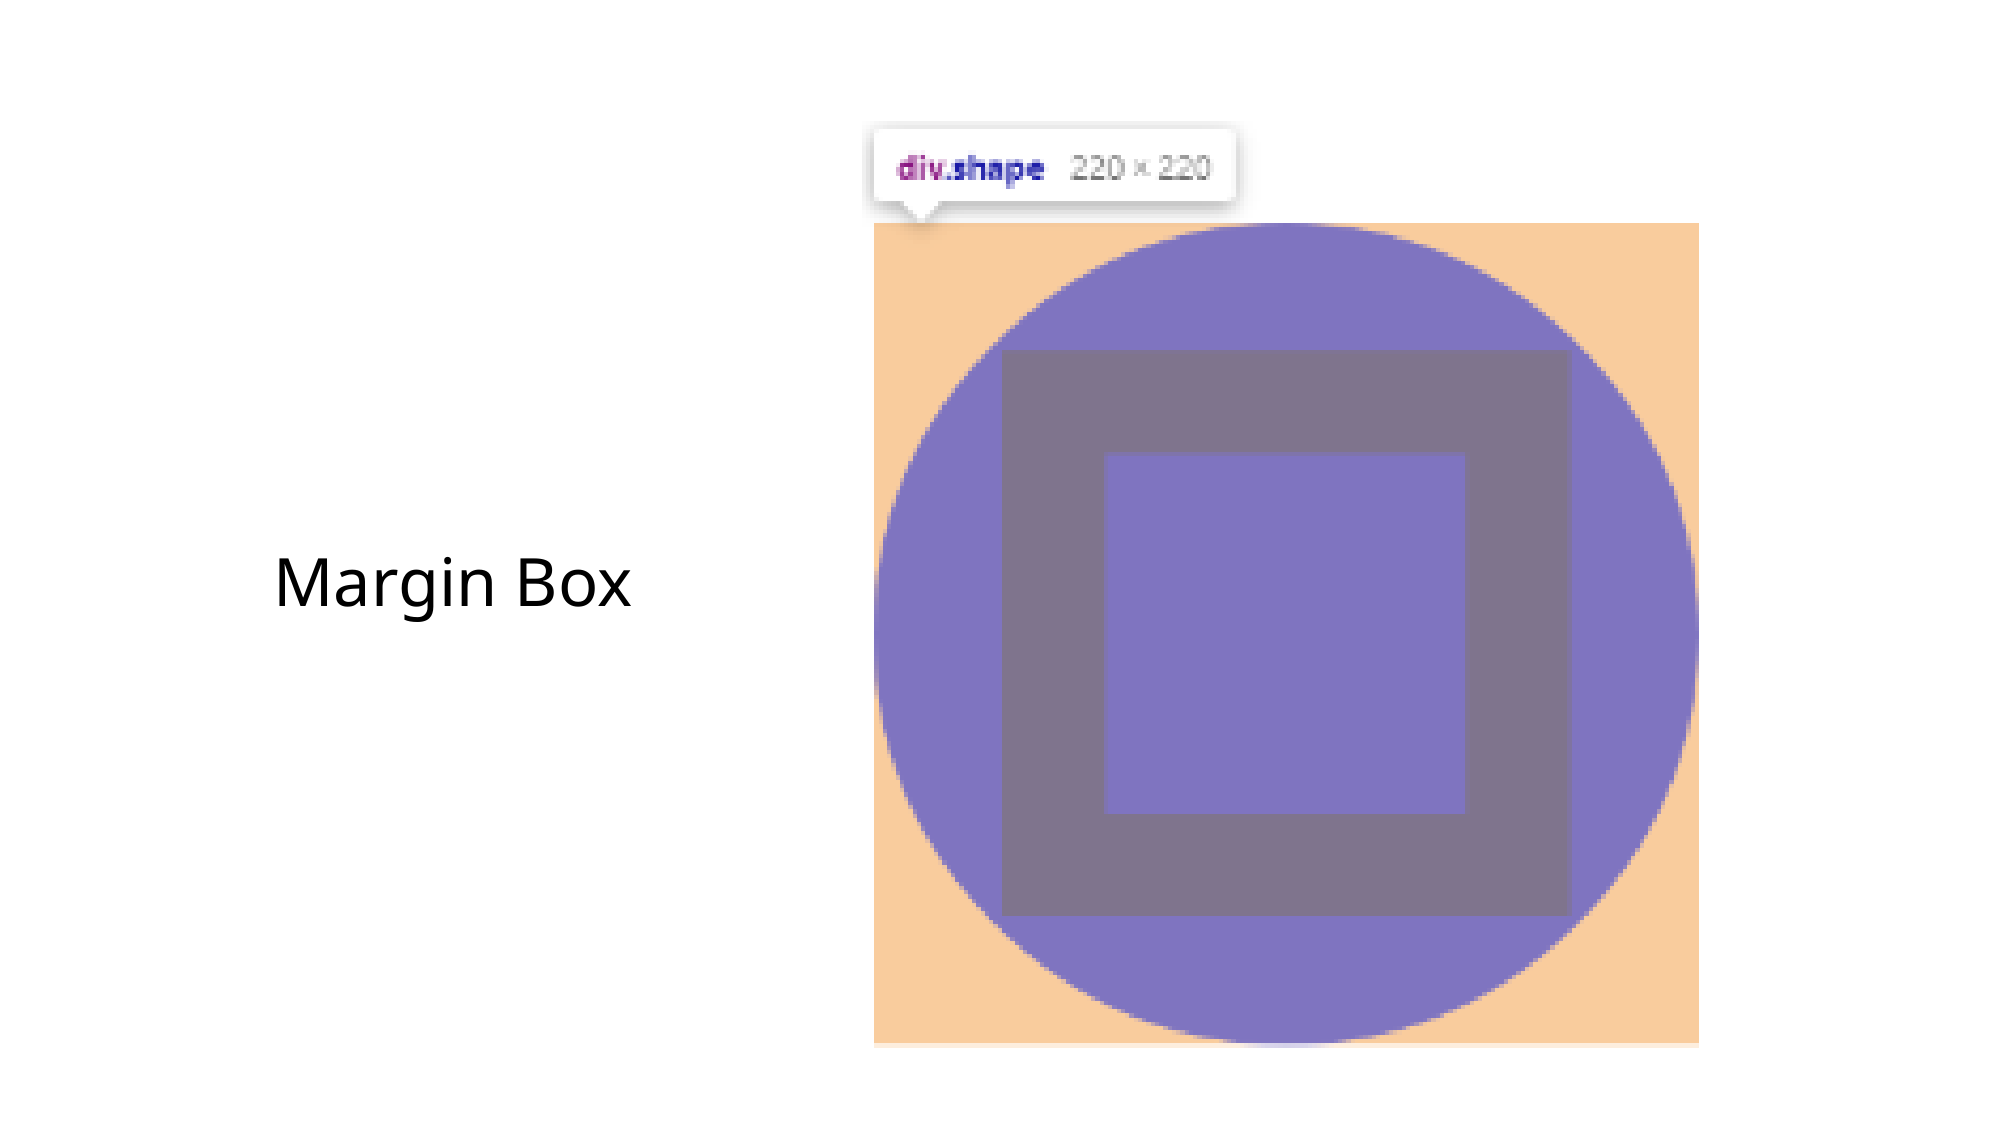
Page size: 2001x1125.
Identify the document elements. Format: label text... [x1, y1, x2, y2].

title Margin Box [192, 467, 714, 703]
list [861, 121, 1704, 1048]
